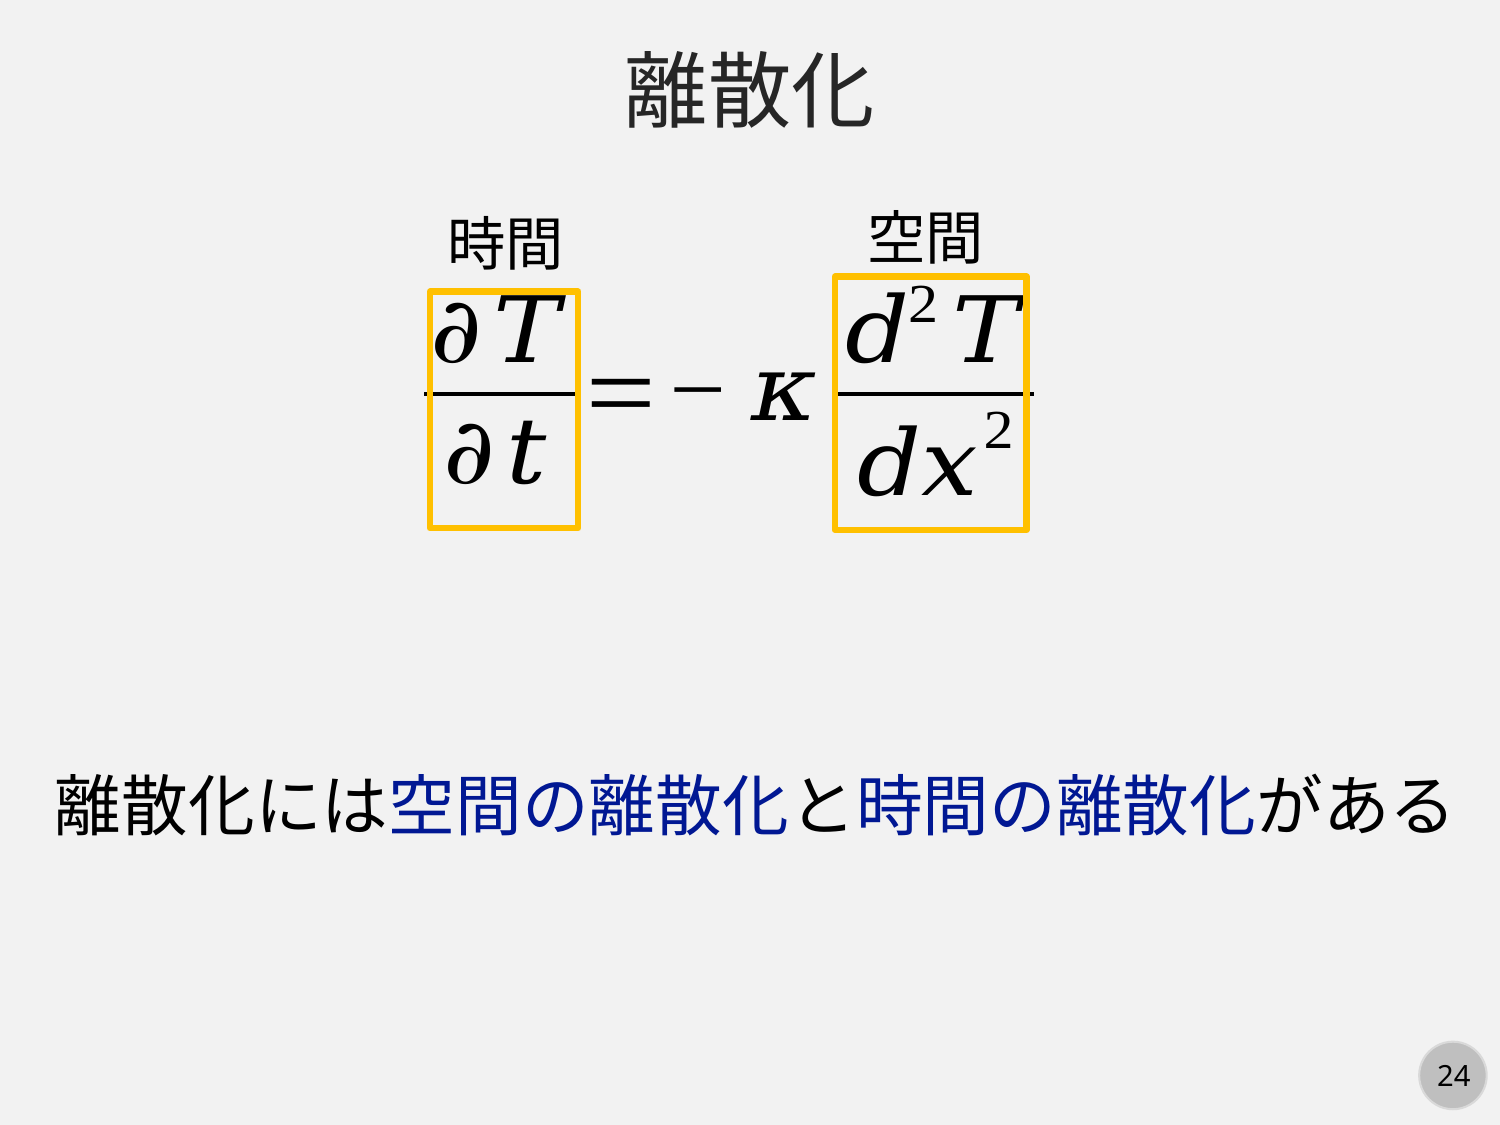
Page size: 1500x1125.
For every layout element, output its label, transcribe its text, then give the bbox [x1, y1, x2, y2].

text_box 空間 [852, 193, 999, 279]
text_box [429, 291, 579, 529]
text_box 時間 [432, 200, 579, 285]
text_box 離散化には空間の離散化と時間の離散化がある [40, 756, 1472, 852]
text_box [834, 276, 1028, 531]
list 離散化 [0, 31, 1500, 155]
